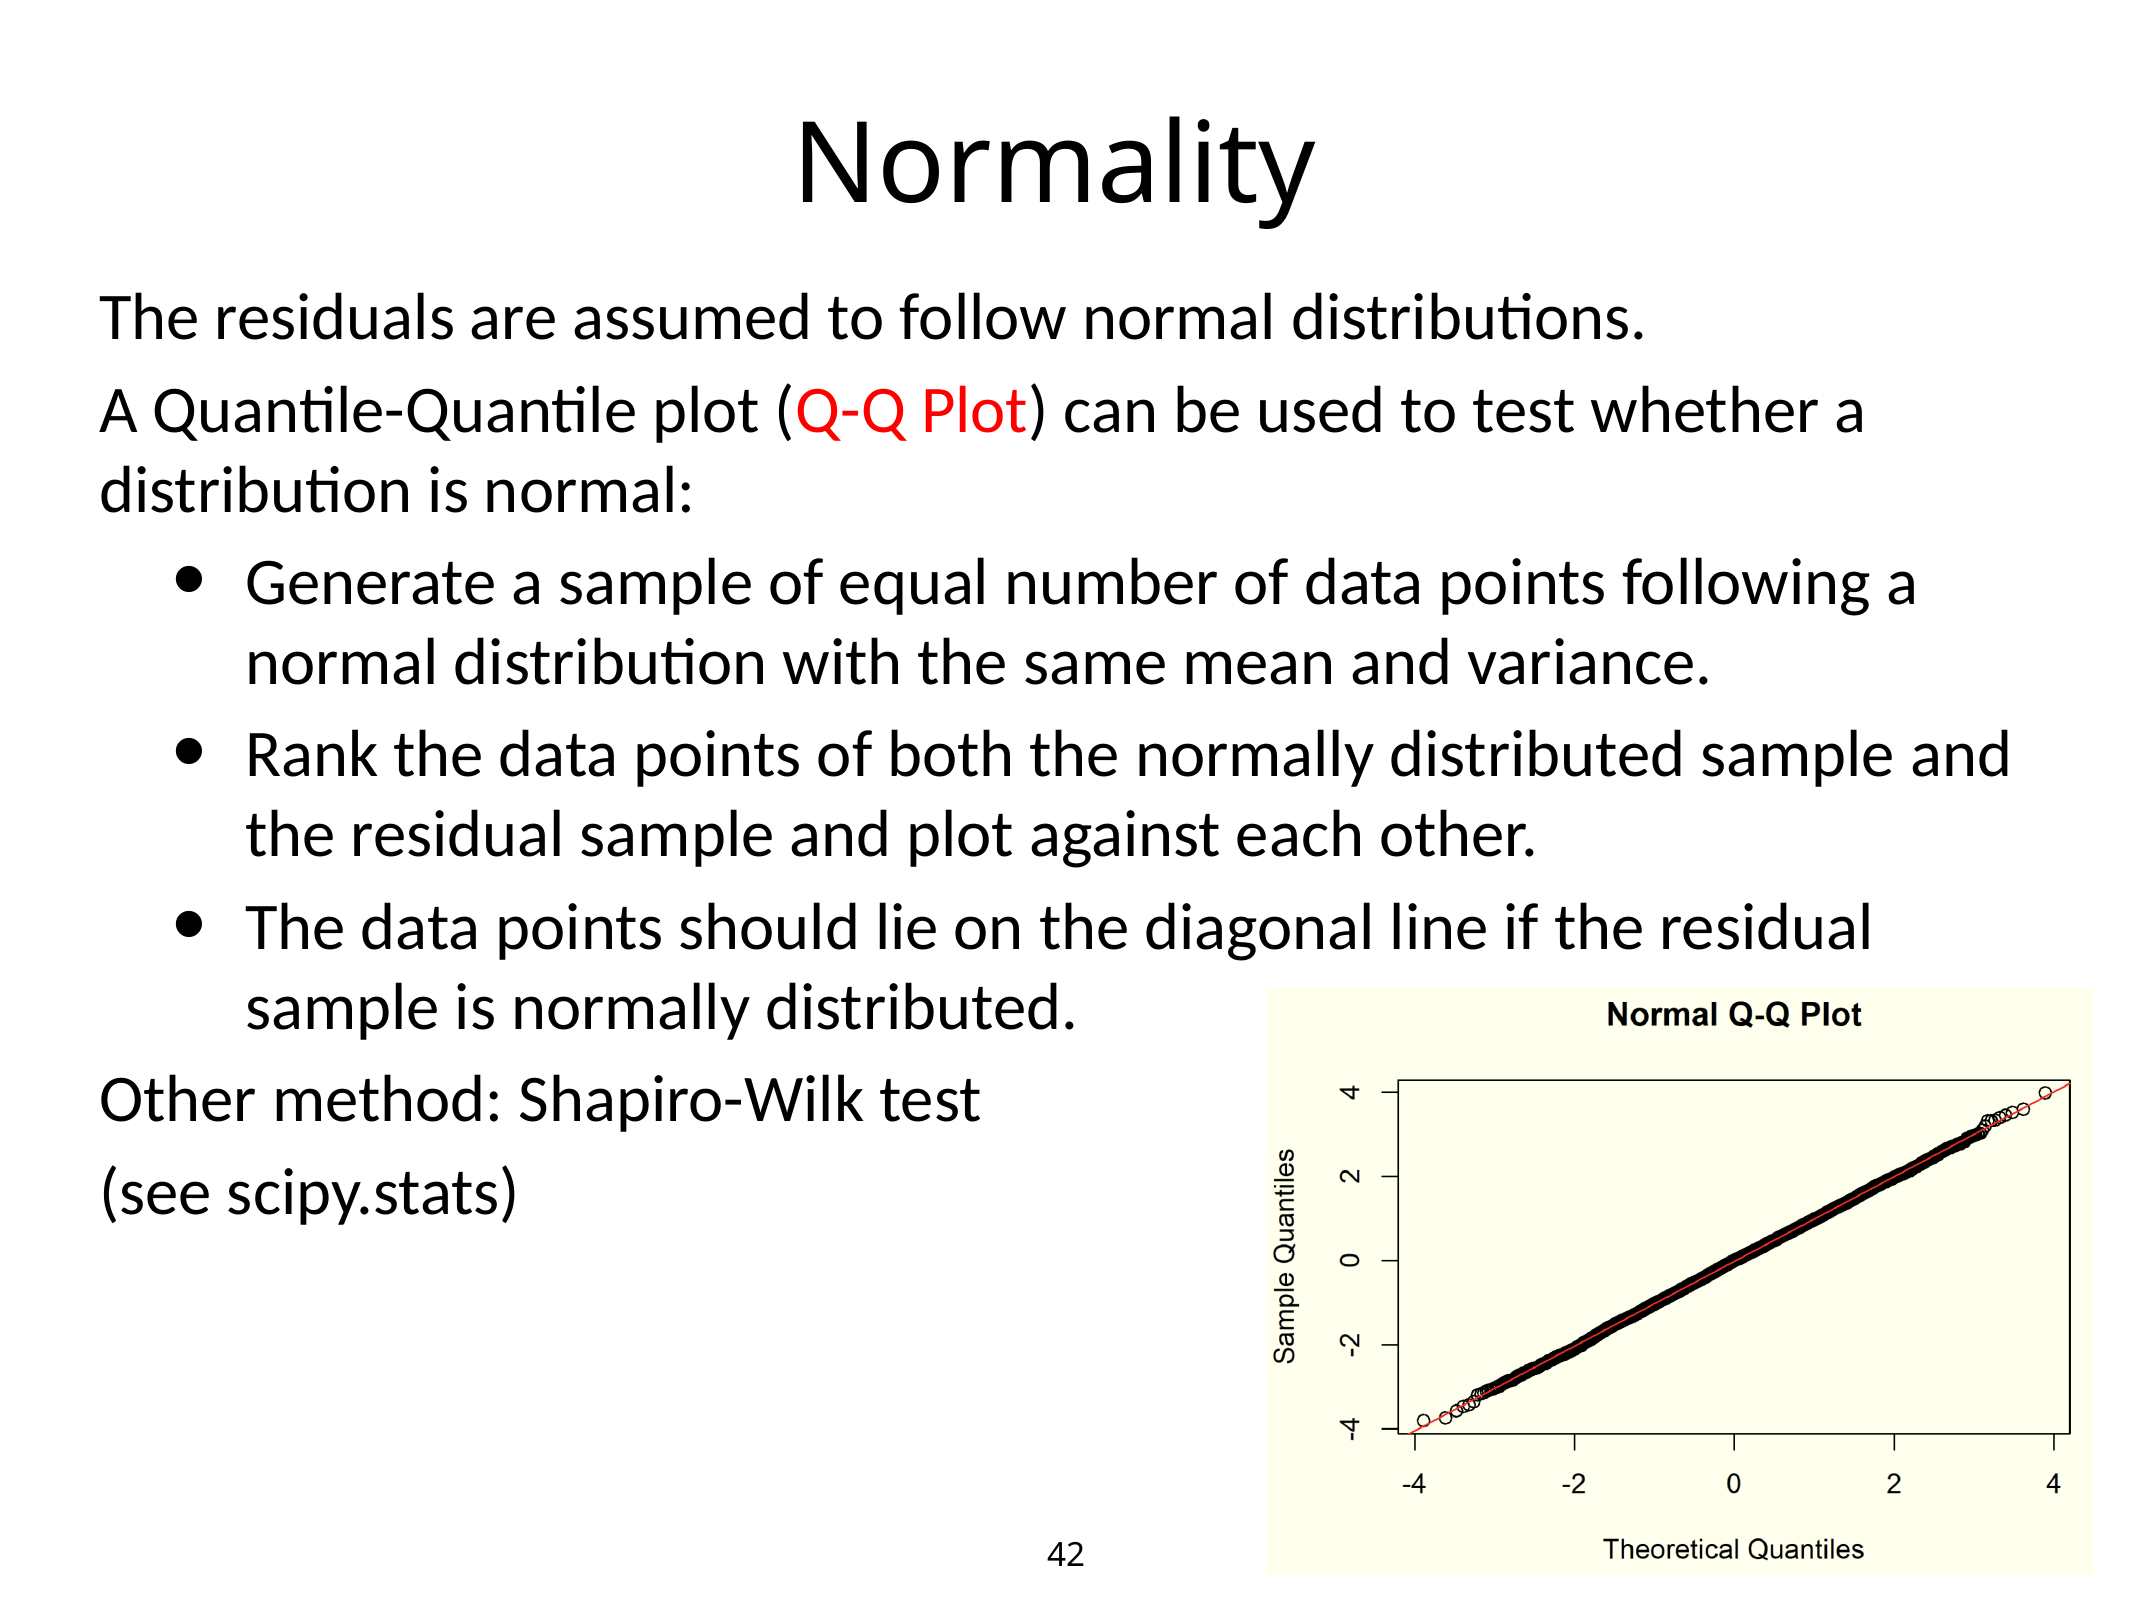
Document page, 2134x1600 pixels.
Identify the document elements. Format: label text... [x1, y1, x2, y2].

title Normality [79, 50, 2030, 265]
picture [1266, 987, 2094, 1576]
list The residuals are assumed to follow normal distributions. A Quantile-Quantile plot (Q-Q Plot) can be used to test whether a distribution is normal: Generate a sample of equal number of data points following a normal distribution with the same mean and variance. Rank the data points of both the normally distributed sample and the residual sample and plot against each other. The data points should lie on the diagonal line if the residual sample is normally distributed. Other method: Shapiro-Wilk test (see scipy.stats) [91, 264, 2041, 1263]
slide_number 42 [1038, 1524, 1094, 1579]
